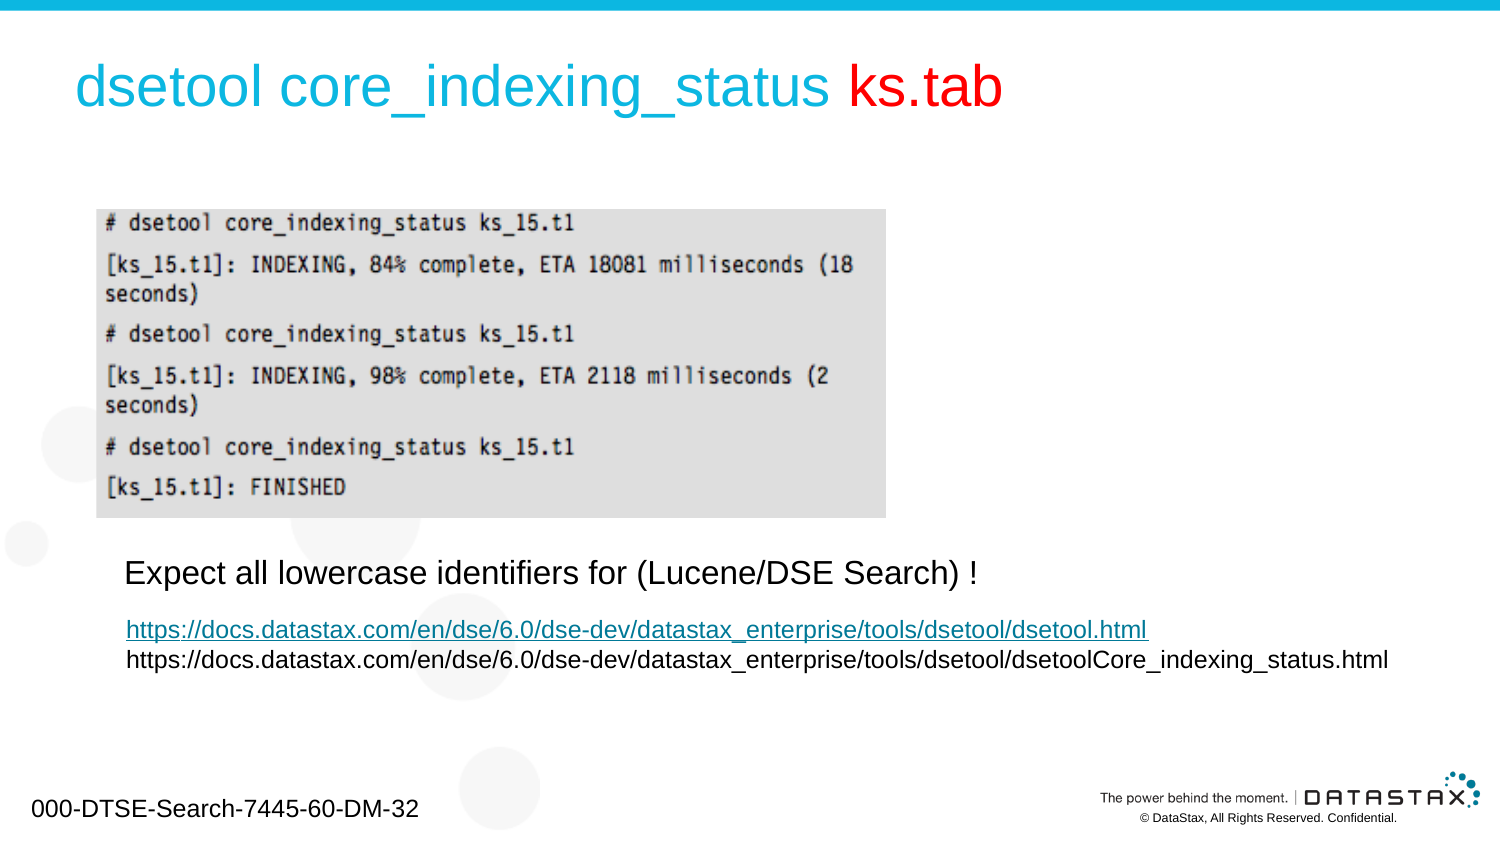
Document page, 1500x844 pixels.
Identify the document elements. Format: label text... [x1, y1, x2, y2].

picture [1085, 756, 1495, 823]
text_box https://docs.datastax.com/en/dse/6.0/dse-dev/datastax_enterprise/tools/dsetool/dsetool.html https://docs.datastax.com/en/dse/6.0/dse-dev/datastax_enterprise/tools/dsetool/dsetoolCore_indexing_status.html [111, 605, 1407, 681]
slide_number 000-DTSE-Search-7445-60-DM-32 [16, 785, 720, 831]
title dsetool core_indexing_status ks.tab [75, 44, 1425, 135]
picture [96, 209, 887, 518]
slide_number © DataStax, All Rights Reserved. Confidential. [1125, 802, 1463, 834]
text_box Expect all lowercase identifiers for (Lucene/DSE Search) ! [109, 544, 1070, 599]
